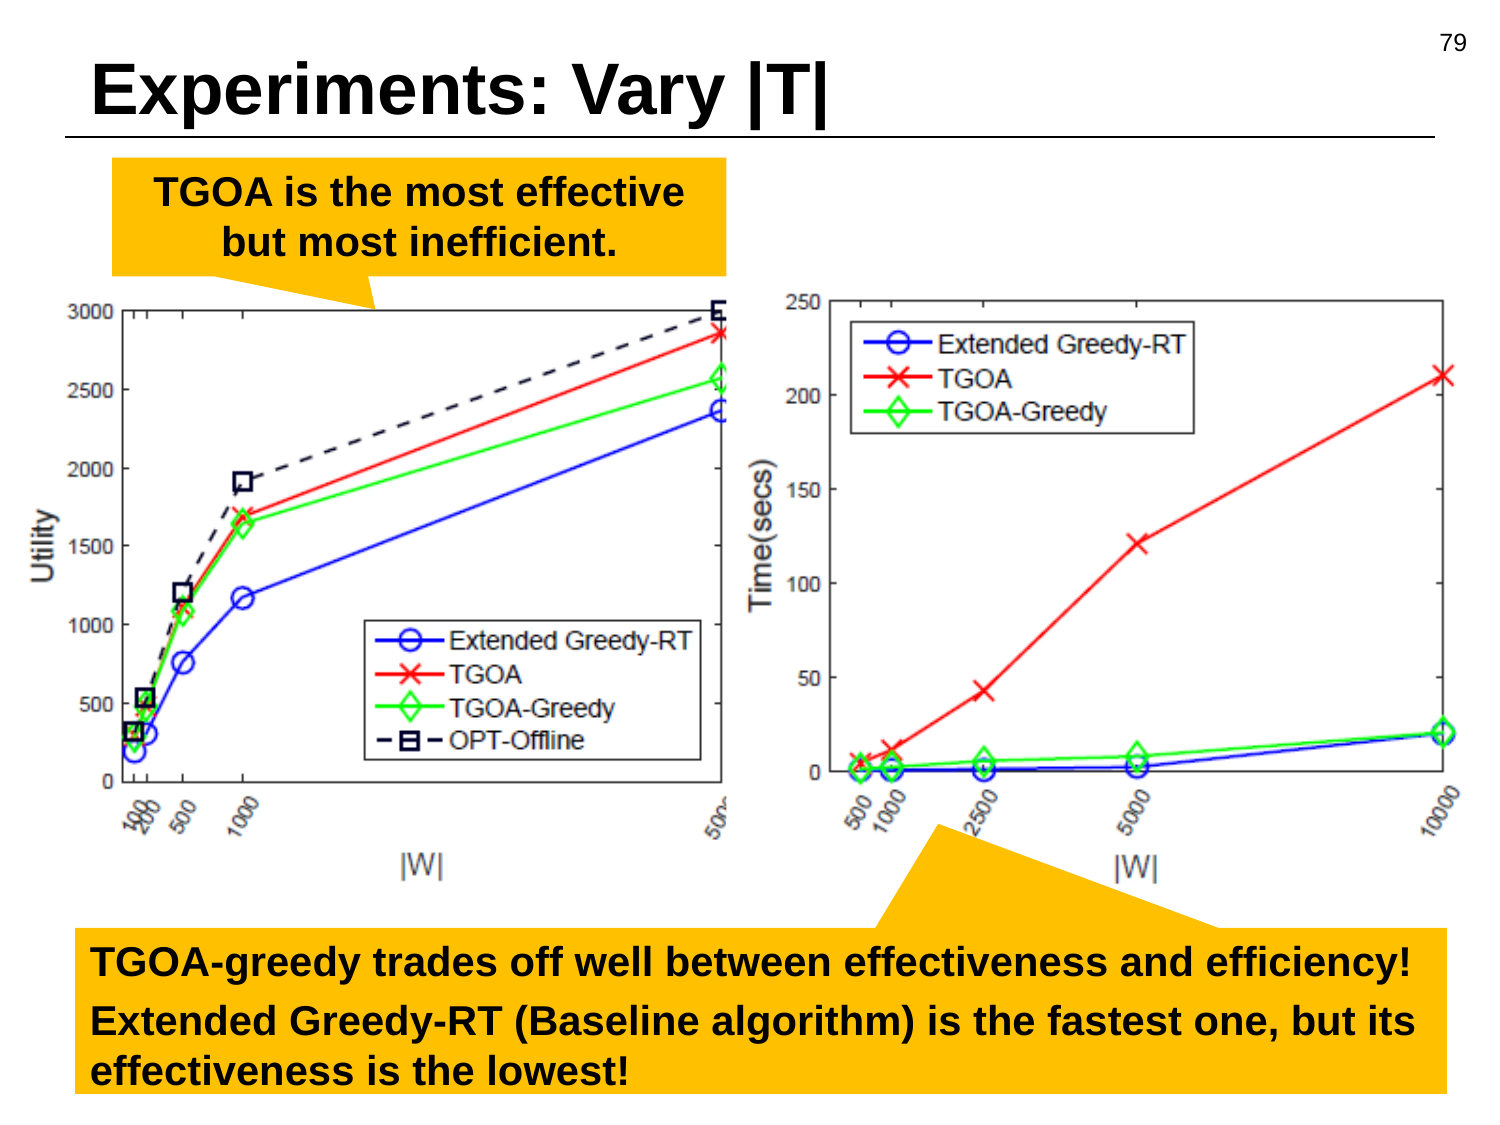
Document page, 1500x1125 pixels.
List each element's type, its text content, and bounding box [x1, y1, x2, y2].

text_box TGOA-greedy trades off well between effectiveness and efficiency! Extended Greedy-RT (Baseline algorithm) is the fastest one, but its effectiveness is the lowest! [75, 893, 1447, 1094]
title Experiments: Vary |T| [75, 20, 1425, 138]
slide_number 79 [1131, 18, 1483, 62]
picture [17, 258, 1471, 886]
text_box TGOA is the most effective but most inefficient. [112, 157, 727, 277]
